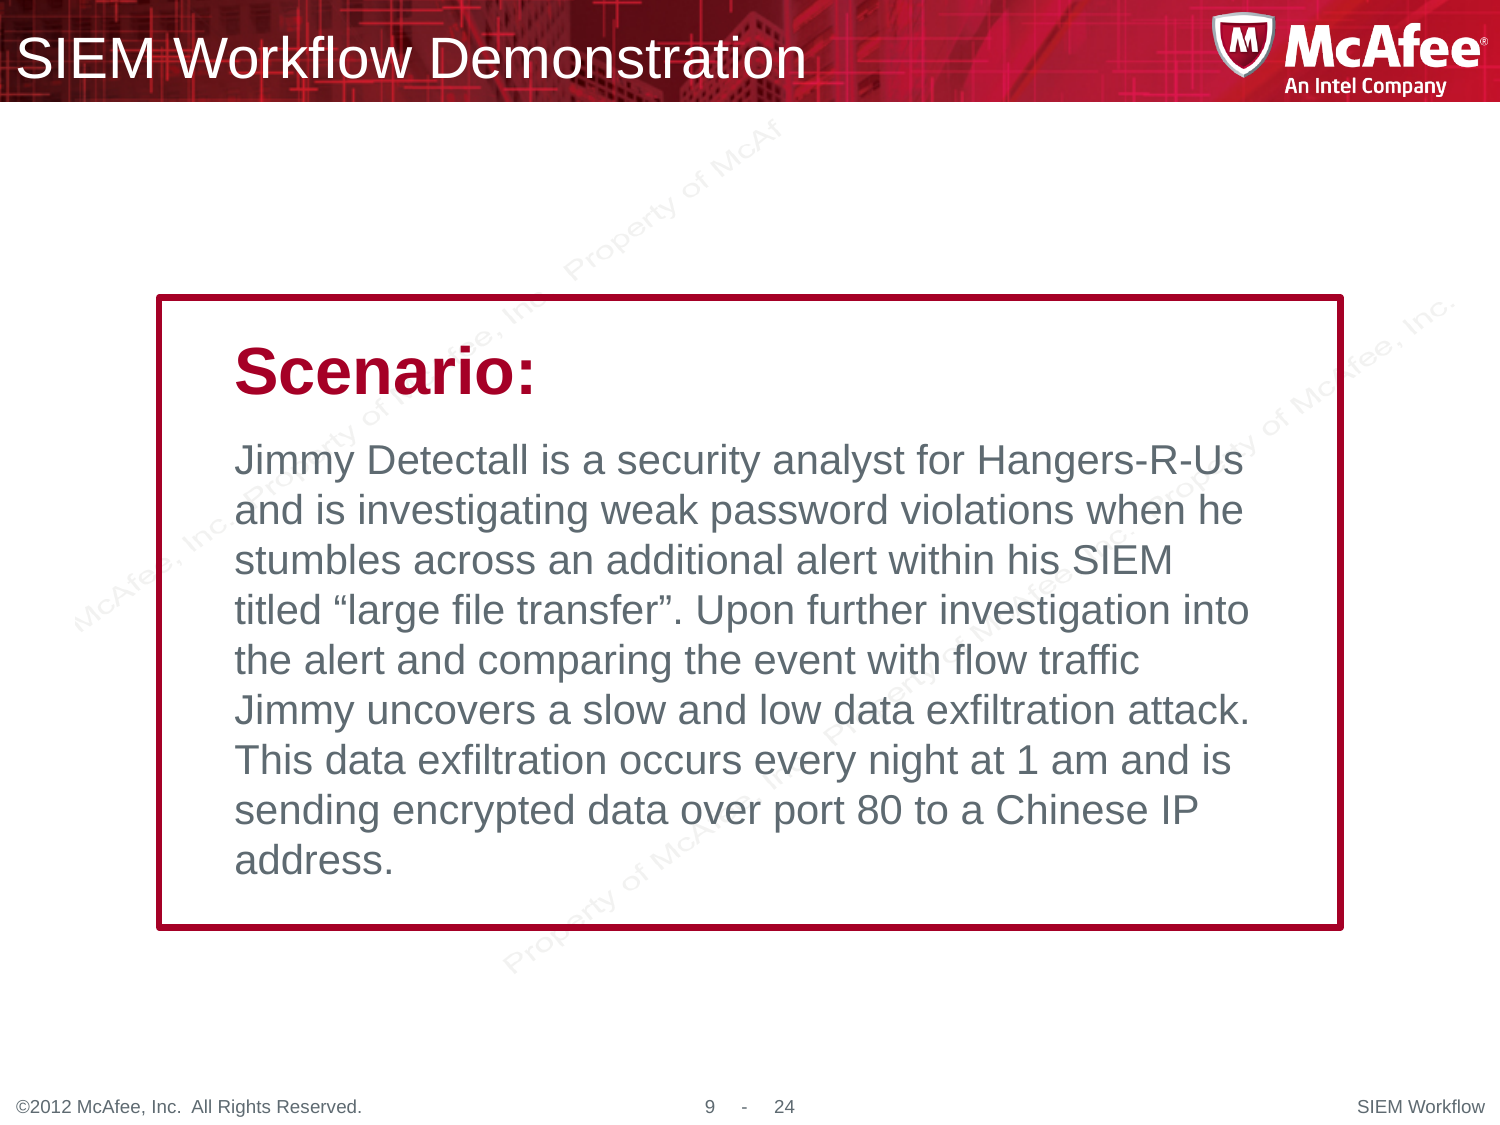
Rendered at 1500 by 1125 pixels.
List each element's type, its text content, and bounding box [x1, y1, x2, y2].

title SIEM Workflow Demonstration [0, 0, 1172, 98]
footer SIEM Workflow [924, 1087, 1500, 1125]
text_box Scenario: Jimmy Detectall is a security analyst for Hangers-R-Us and is investigating weak password violations when he stumbles across an additional alert within his SIEM titled “large file transfer”. Upon further investigation into the alert and comparing the event with flow traffic Jimmy uncovers a slow and low data exfiltration attack. This data exfiltration occurs every night at 1 am and is sending encrypted data over port 80 to a Chinese IP address. [159, 297, 1341, 928]
picture [0, 0, 1500, 1050]
